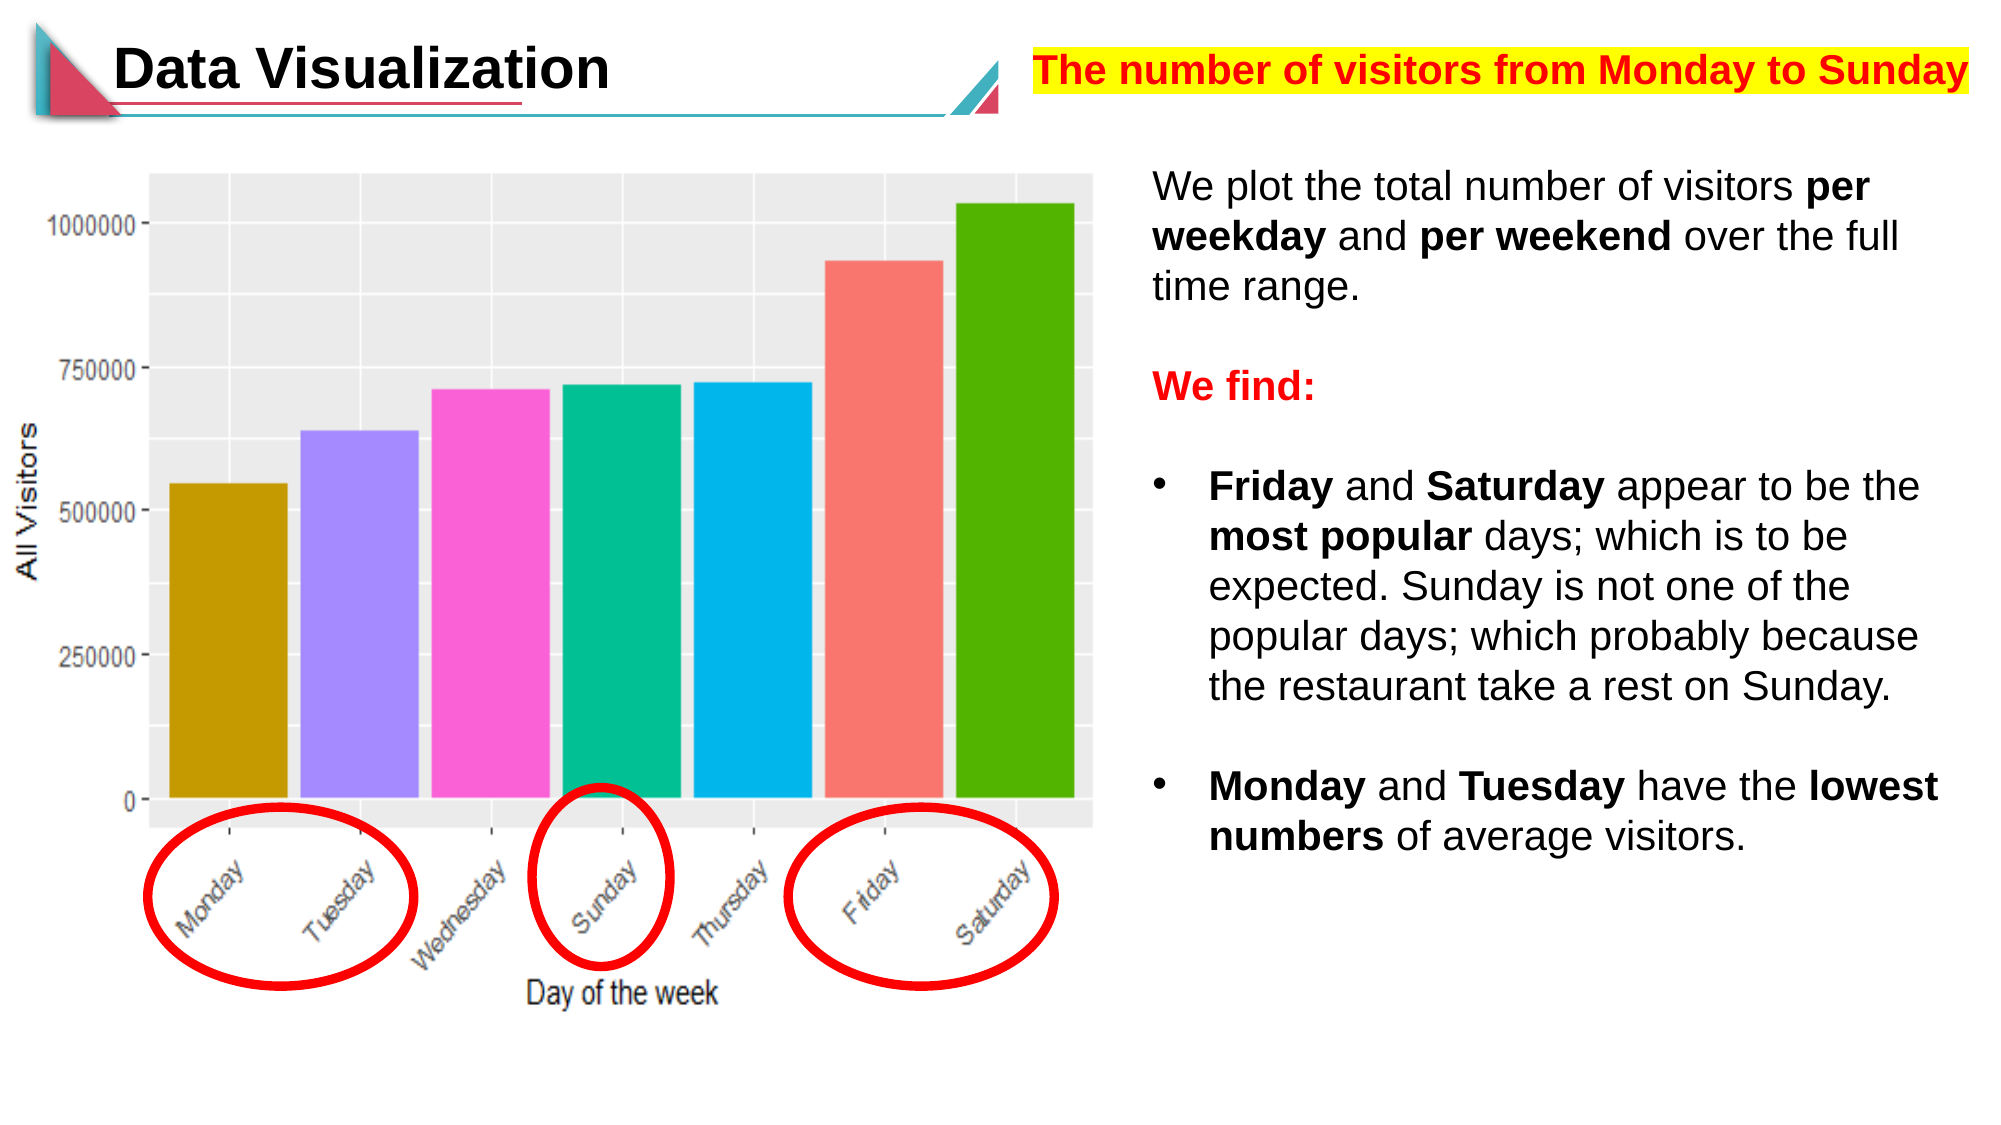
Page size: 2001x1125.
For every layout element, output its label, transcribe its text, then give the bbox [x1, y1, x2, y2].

text_box [948, 109, 1000, 117]
text_box [50, 42, 117, 116]
text_box [991, 55, 1000, 89]
text_box The number of visitors from Monday to Sunday [1001, 35, 2000, 101]
text_box We plot the total number of visitors per weekday and per weekend over the full time range. We find: Friday and Saturday appear to be the most popular days; which is to be expected. Sunday is not one of the popular days; which probably because the restaurant take a rest on Sunday. Monday and Tuesday have the lowest numbers of average visitors. [1137, 150, 2000, 867]
text_box Data Visualization [98, 30, 991, 109]
text_box [971, 79, 1000, 116]
text_box [35, 22, 52, 116]
picture [0, 158, 1108, 1029]
